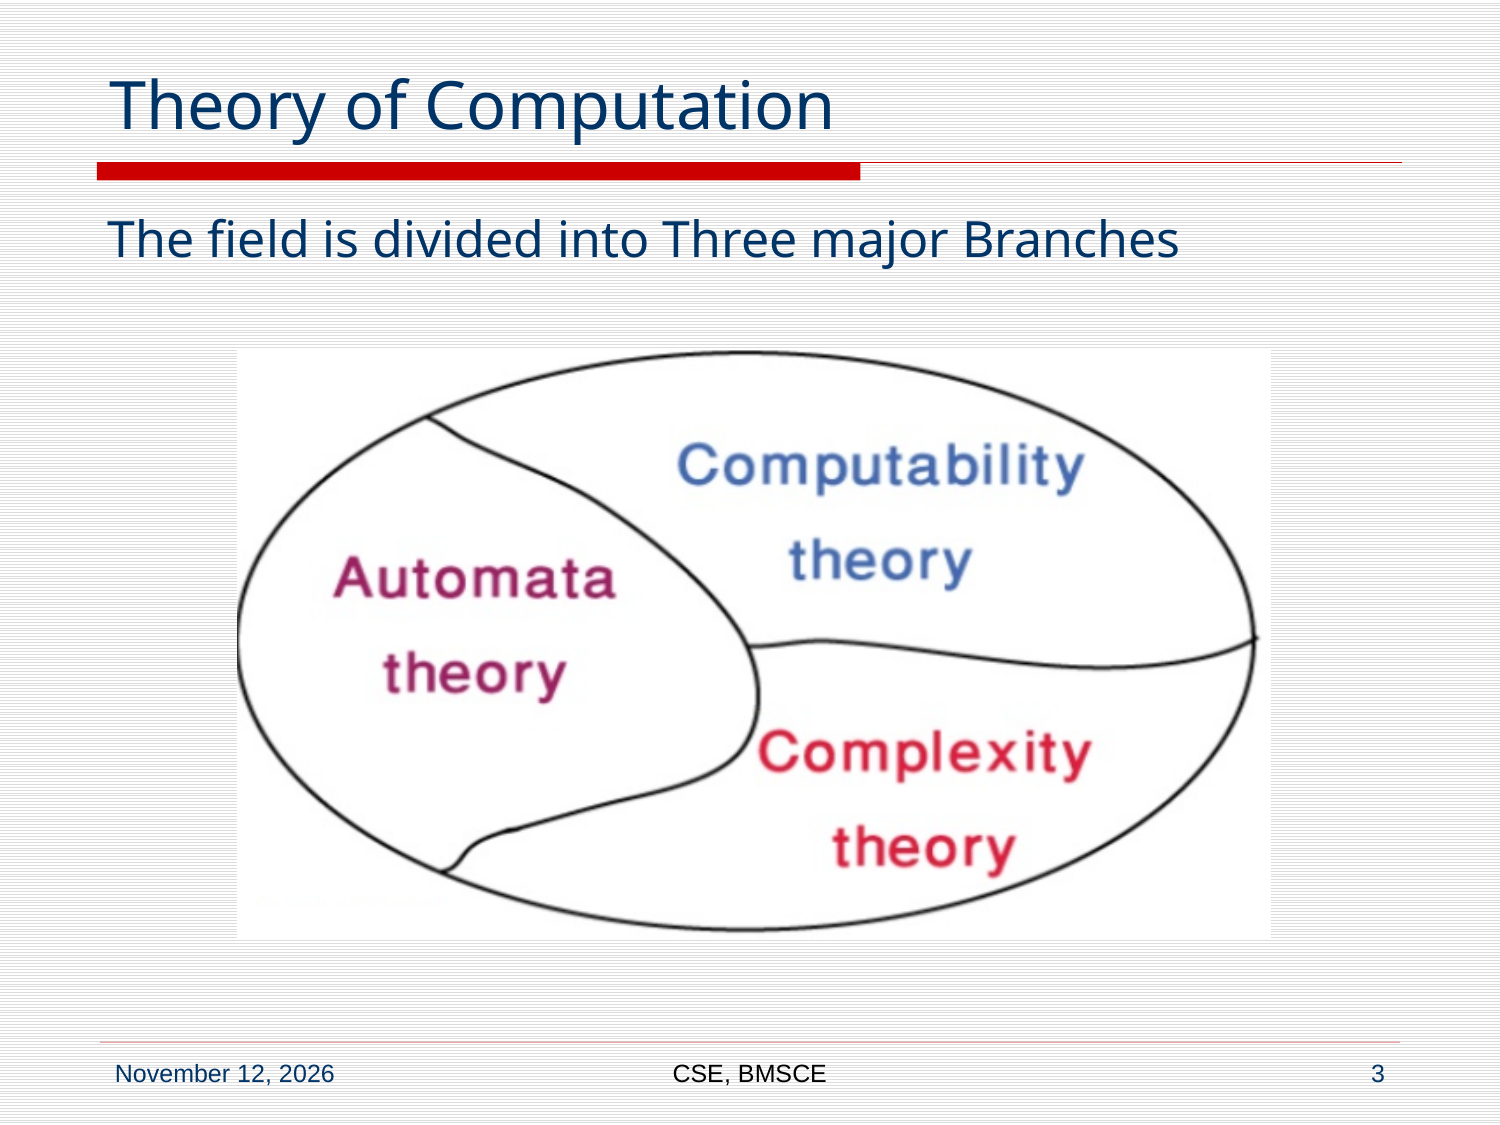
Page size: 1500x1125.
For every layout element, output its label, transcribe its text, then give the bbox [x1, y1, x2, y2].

list The field is divided into Three major Branches [92, 200, 1406, 1025]
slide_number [99, 1049, 426, 1103]
slide_number 3 [1074, 1049, 1401, 1103]
title Theory of Computation [94, 24, 1407, 150]
picture [237, 349, 1271, 940]
footer CSE, BMSCE [512, 1049, 988, 1103]
